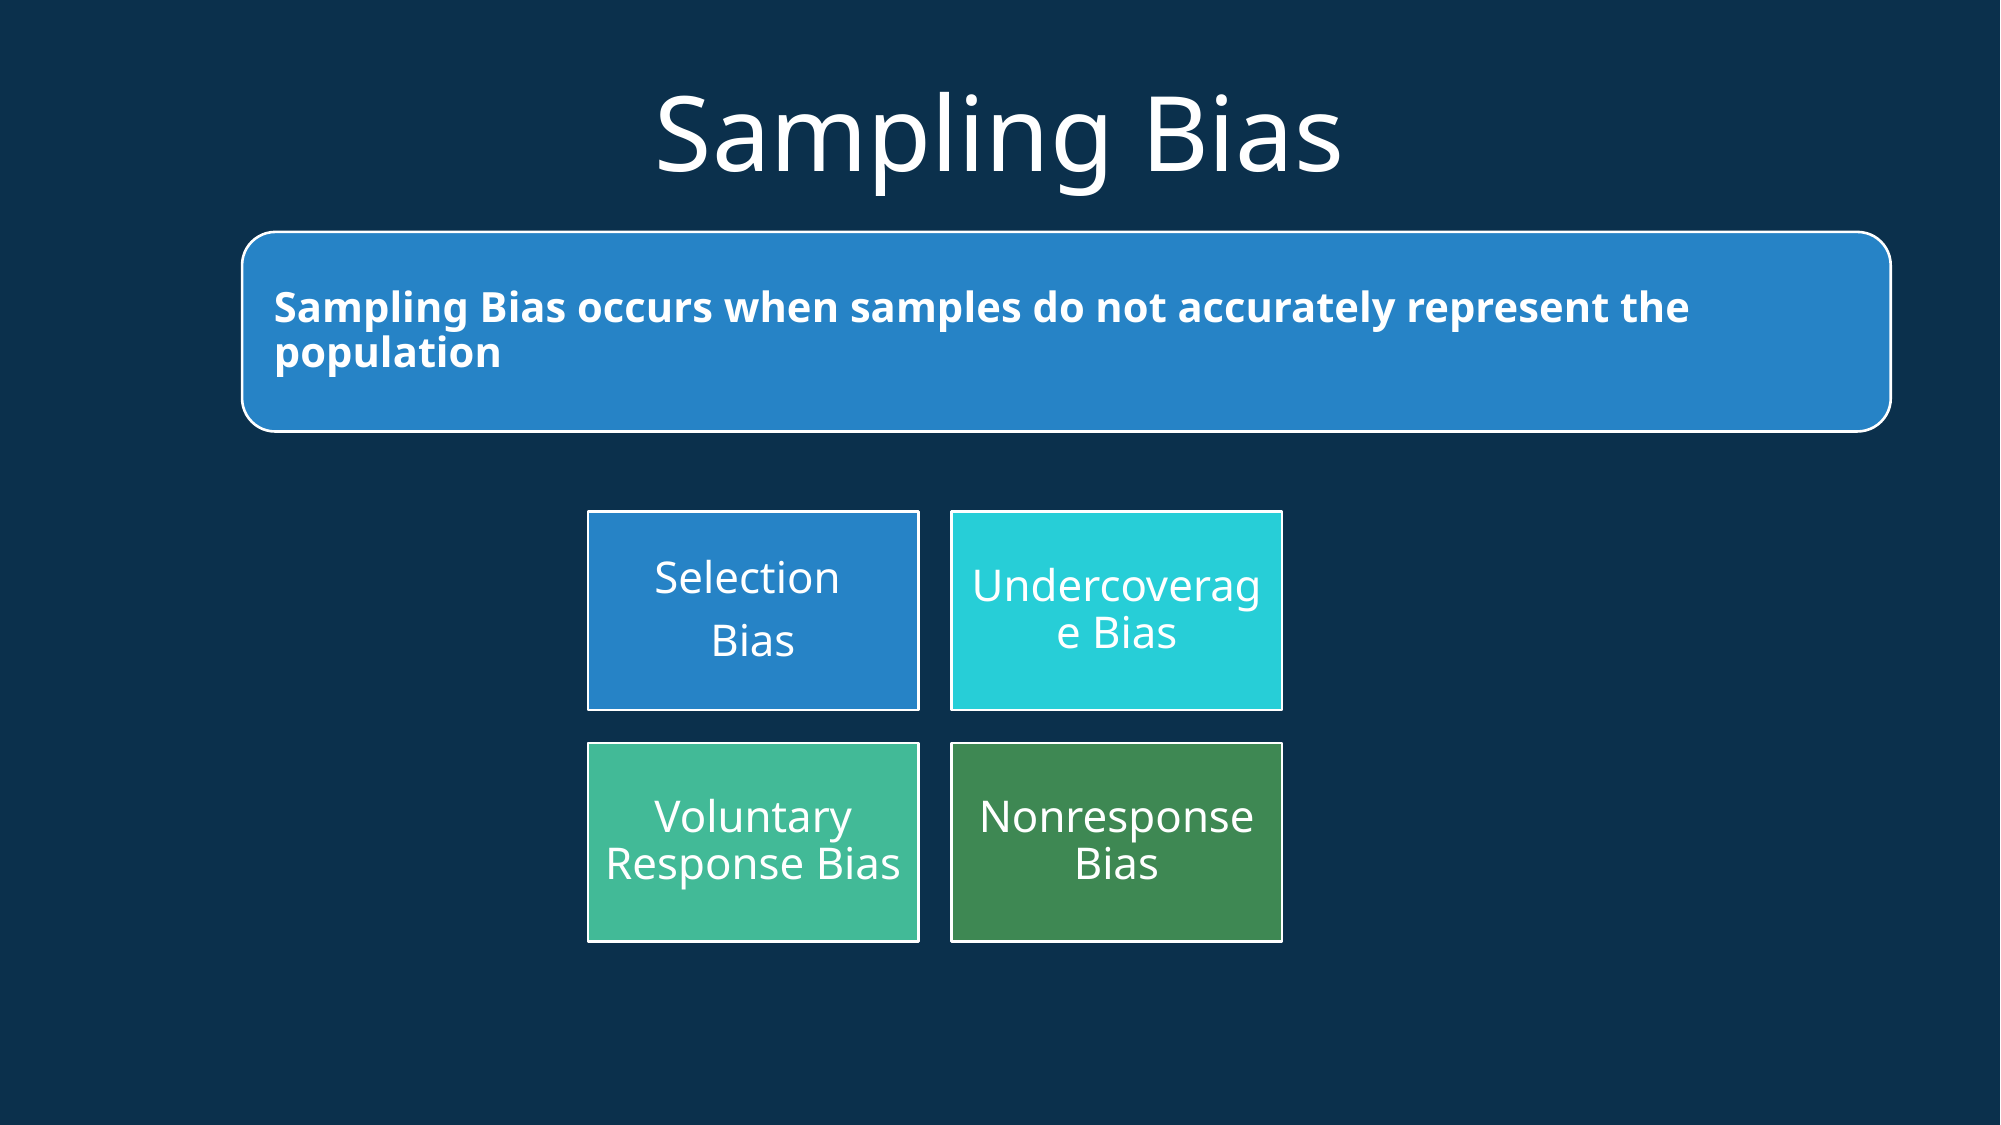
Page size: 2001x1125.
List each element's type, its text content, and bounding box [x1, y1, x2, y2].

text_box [241, 130, 1892, 534]
text_box Sampling Bias [640, 60, 1360, 126]
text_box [567, 511, 1303, 943]
